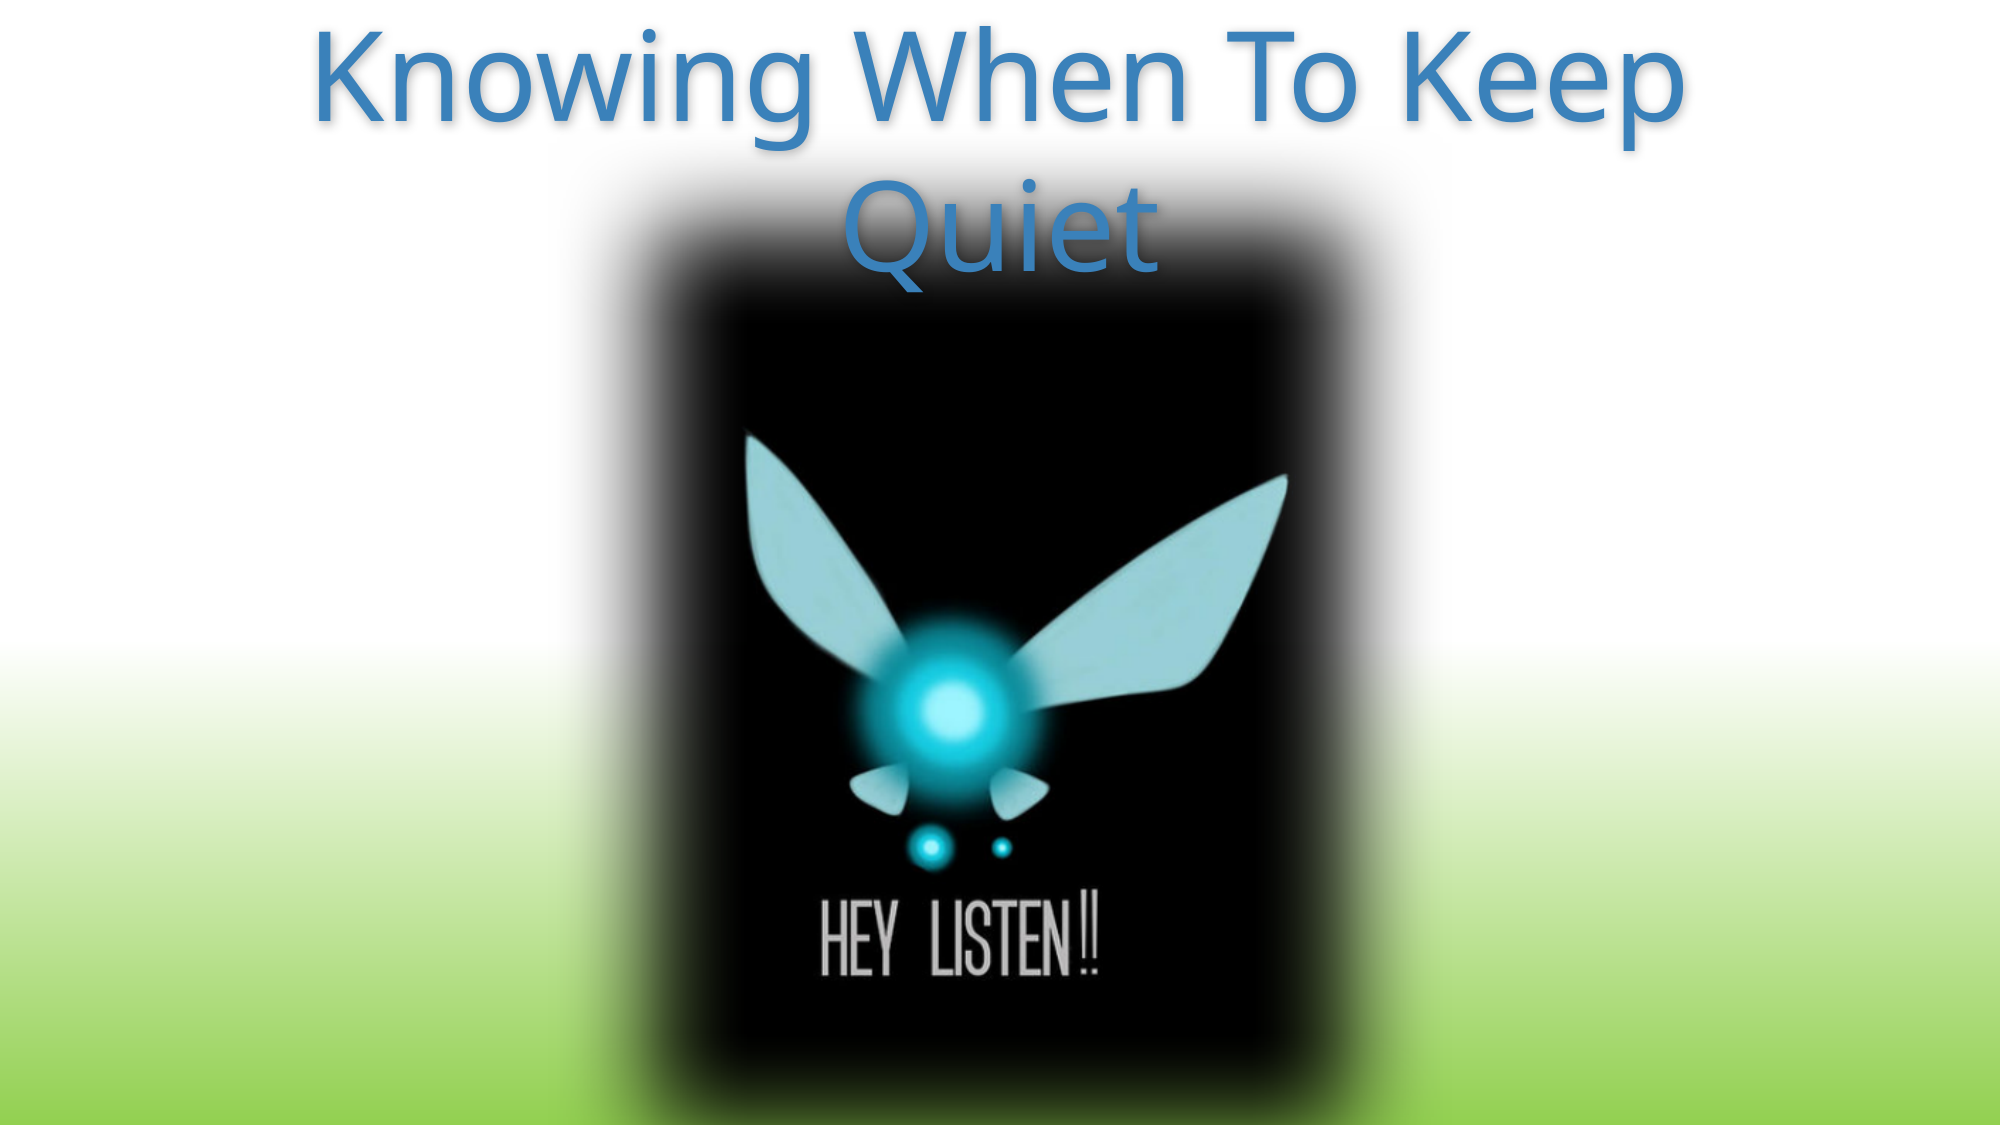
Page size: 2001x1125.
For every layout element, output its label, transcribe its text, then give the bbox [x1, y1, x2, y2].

title Knowing When To Keep Quiet [220, 83, 1779, 210]
picture [547, 124, 1452, 1125]
